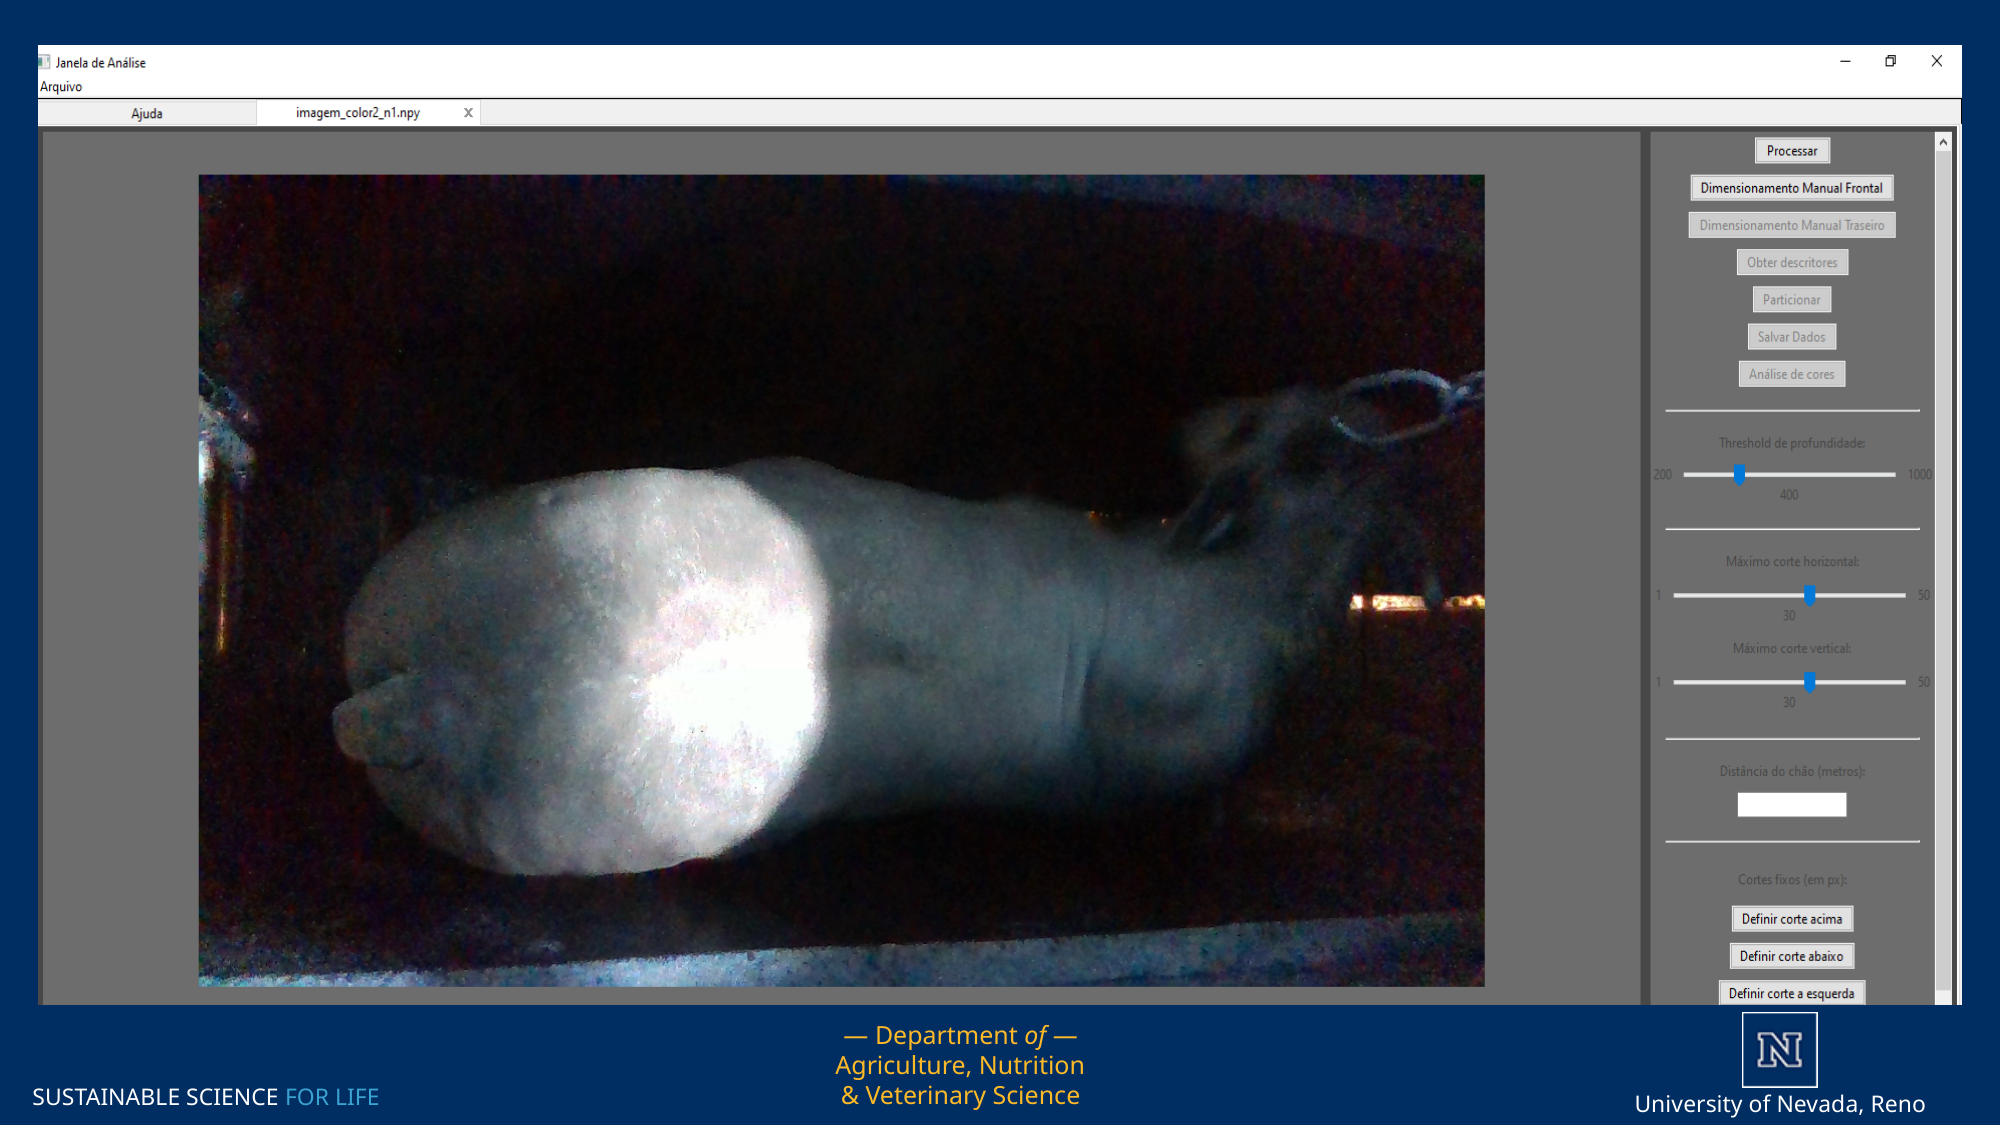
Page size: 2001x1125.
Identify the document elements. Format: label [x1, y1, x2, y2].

picture [1742, 1012, 1818, 1088]
list [37, 44, 1963, 1006]
